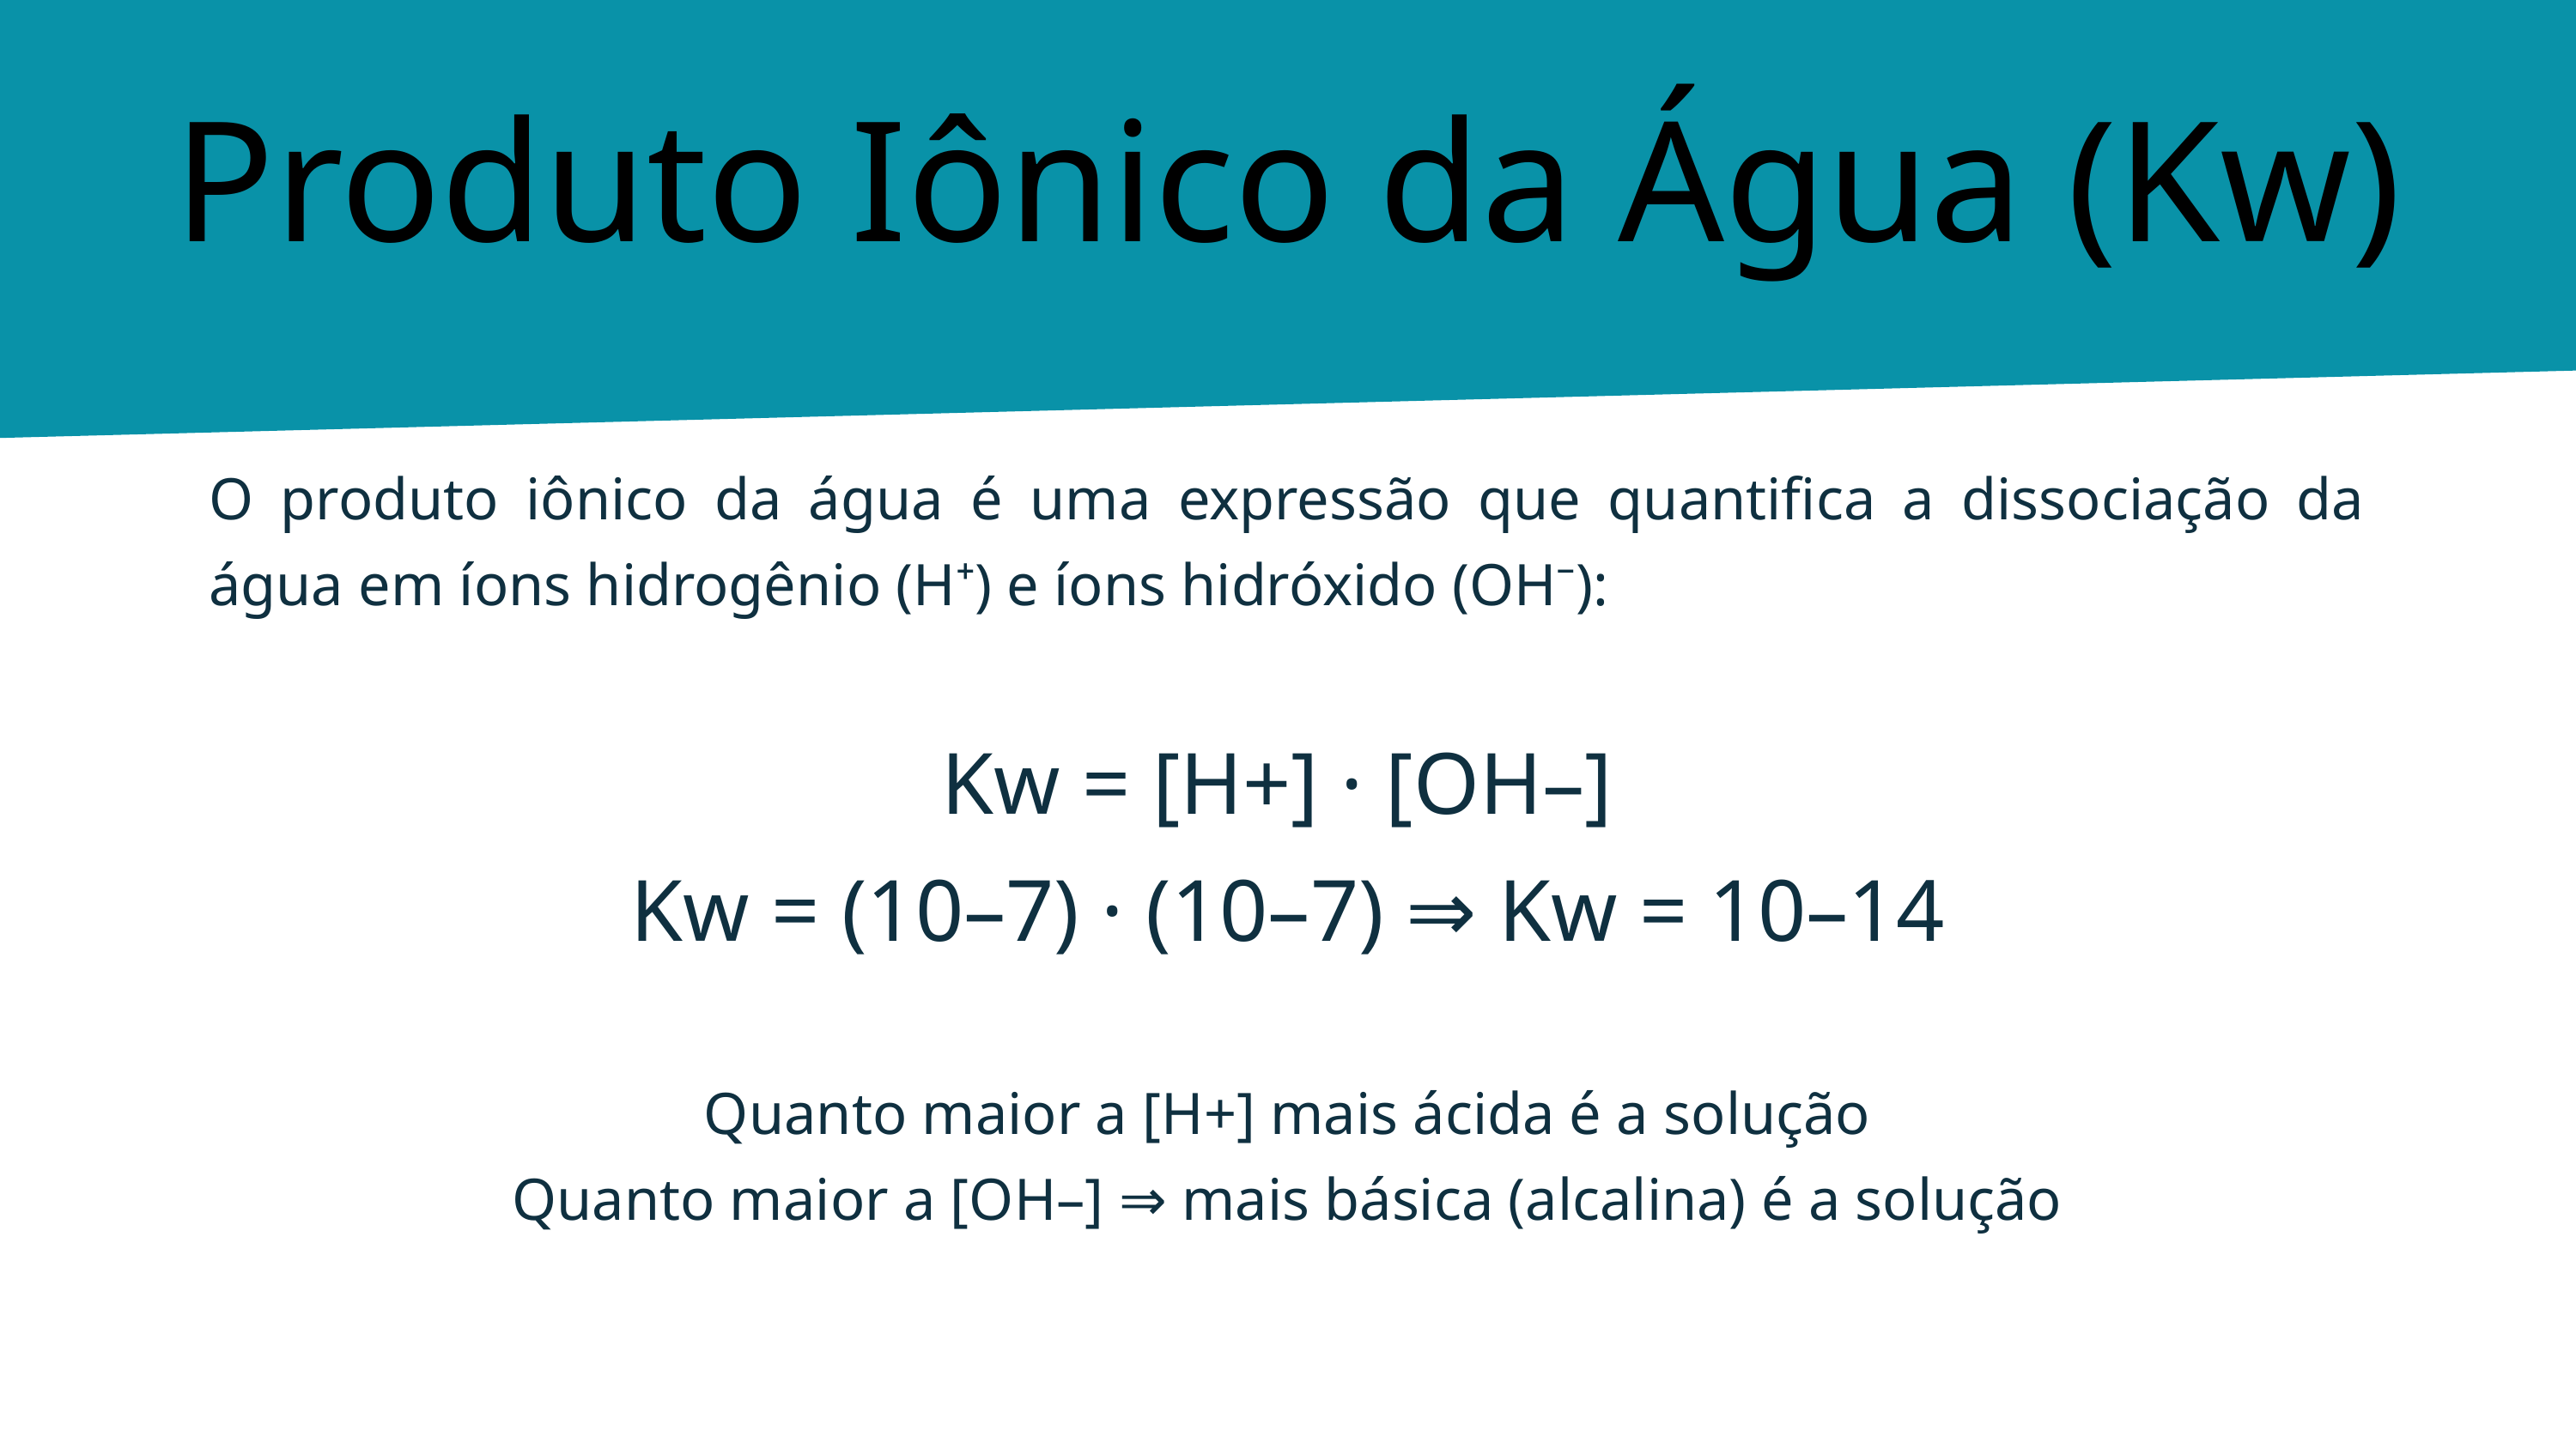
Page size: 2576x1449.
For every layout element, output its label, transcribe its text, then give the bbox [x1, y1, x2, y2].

text_box Quanto maior a [H+] mais ácida é a solução Quanto maior a [OH–] ⇒ mais básica (alcalina) é a solução [209, 1059, 2367, 1232]
text_box [0, 0, 2576, 439]
text_box Kw = [H+] · [OH–] Kw = (10–7) · (10–7) ⇒ Kw = 10–14 [479, 704, 2097, 958]
text_box Produto Iônico da Água (Kw) [144, 91, 2432, 276]
text_box O produto iônico da água é uma expressão que quantifica a dissociação da água em íons hidrogênio (H⁺) e íons hidróxido (OH⁻): [209, 446, 2367, 618]
